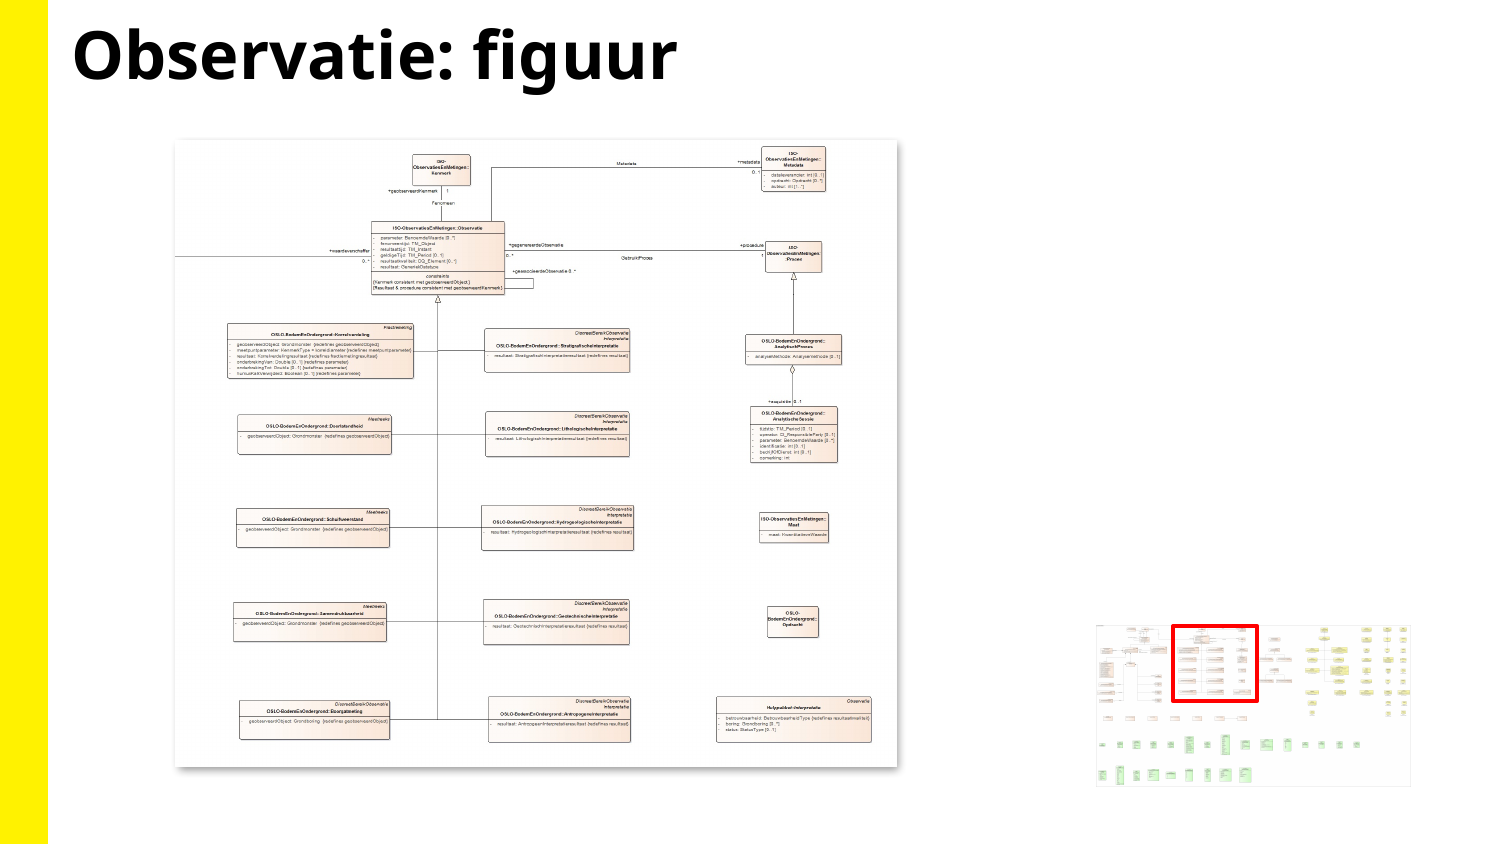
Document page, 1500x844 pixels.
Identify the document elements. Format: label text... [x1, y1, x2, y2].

picture [175, 140, 897, 768]
text_box [87, 704, 342, 830]
text_box Observatie: figuur [60, 7, 1355, 129]
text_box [1096, 625, 1411, 787]
